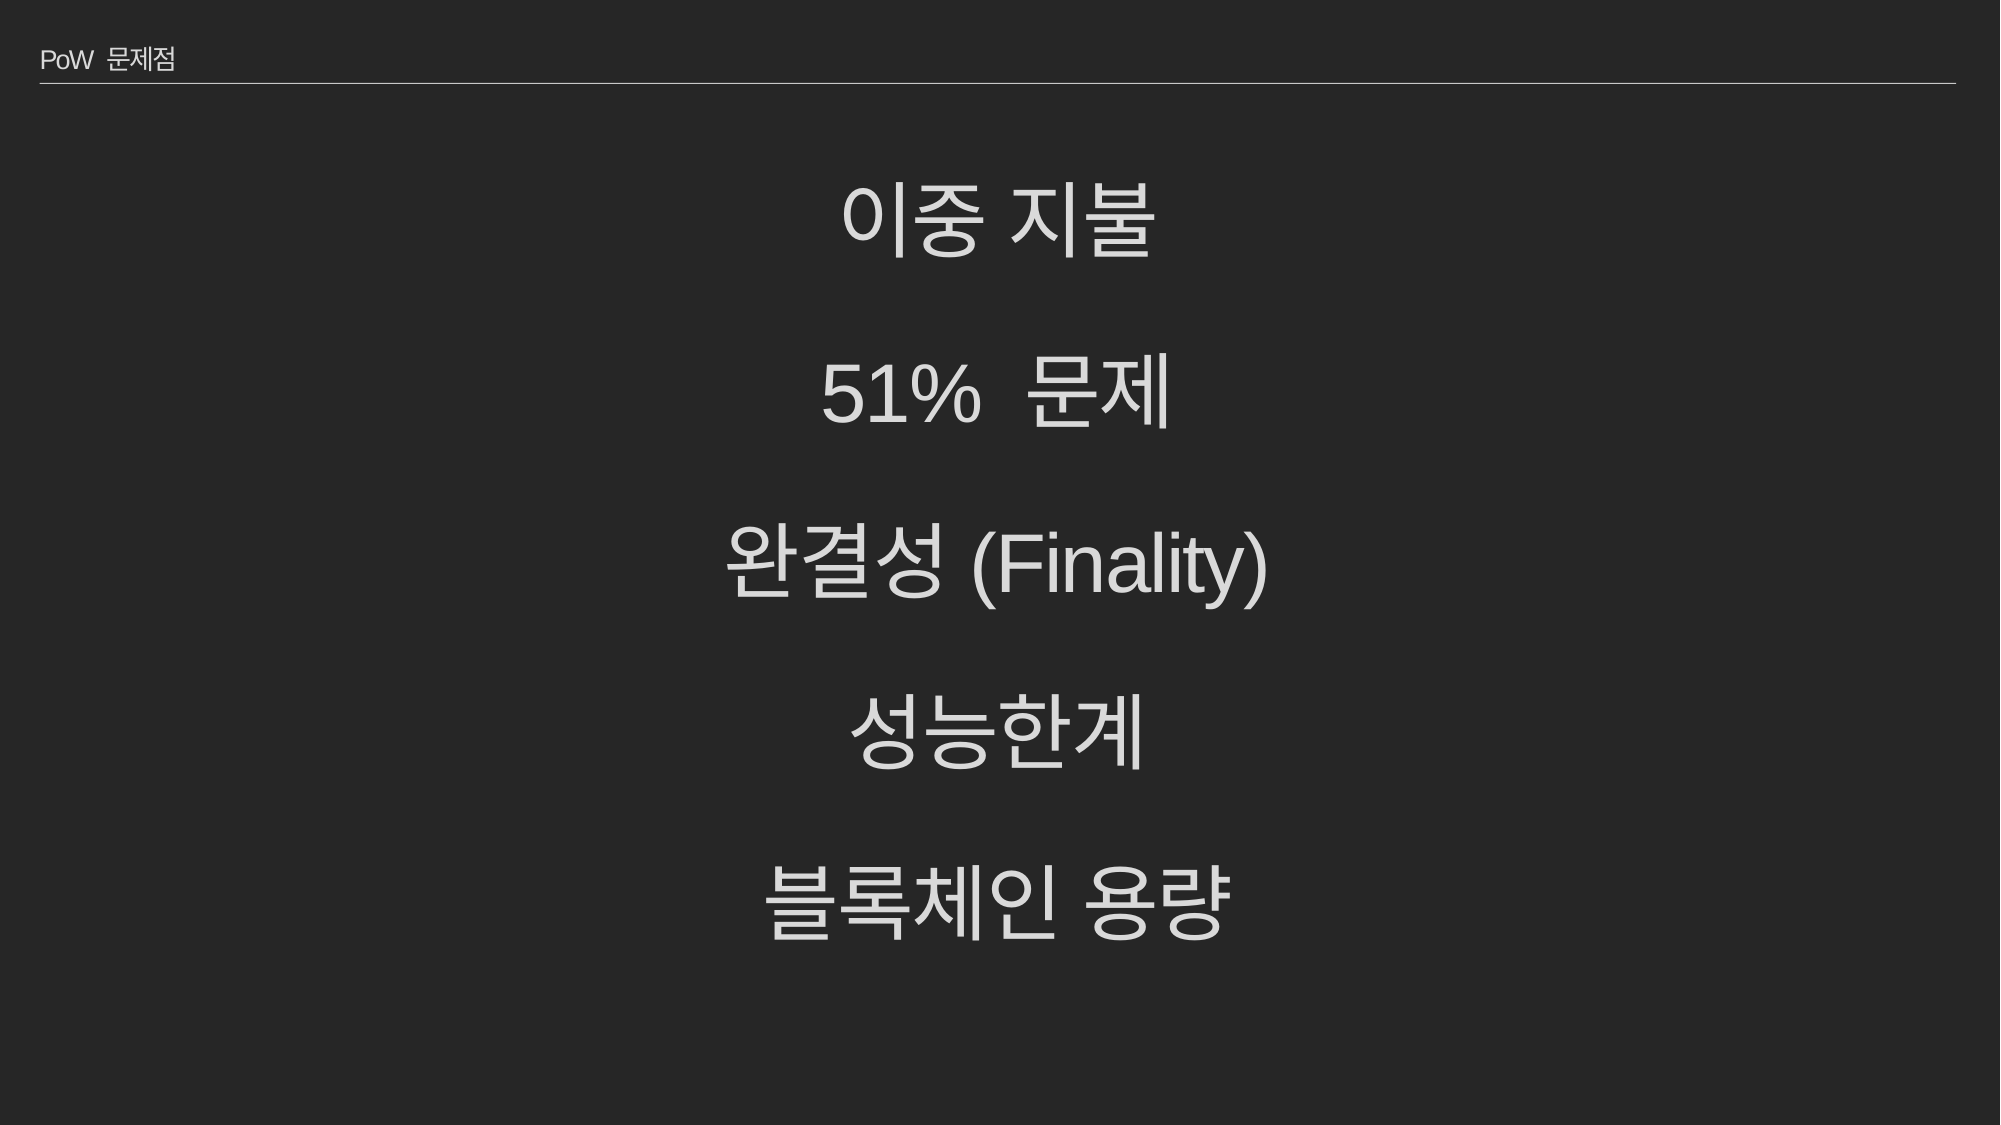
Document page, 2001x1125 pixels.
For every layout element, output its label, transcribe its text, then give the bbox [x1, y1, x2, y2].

title PoW 문제점 [39, 31, 1961, 84]
list 이중 지불 51% 문제 완결성(Finality) 성능한계 블록체인 용량 [39, 110, 1957, 1100]
